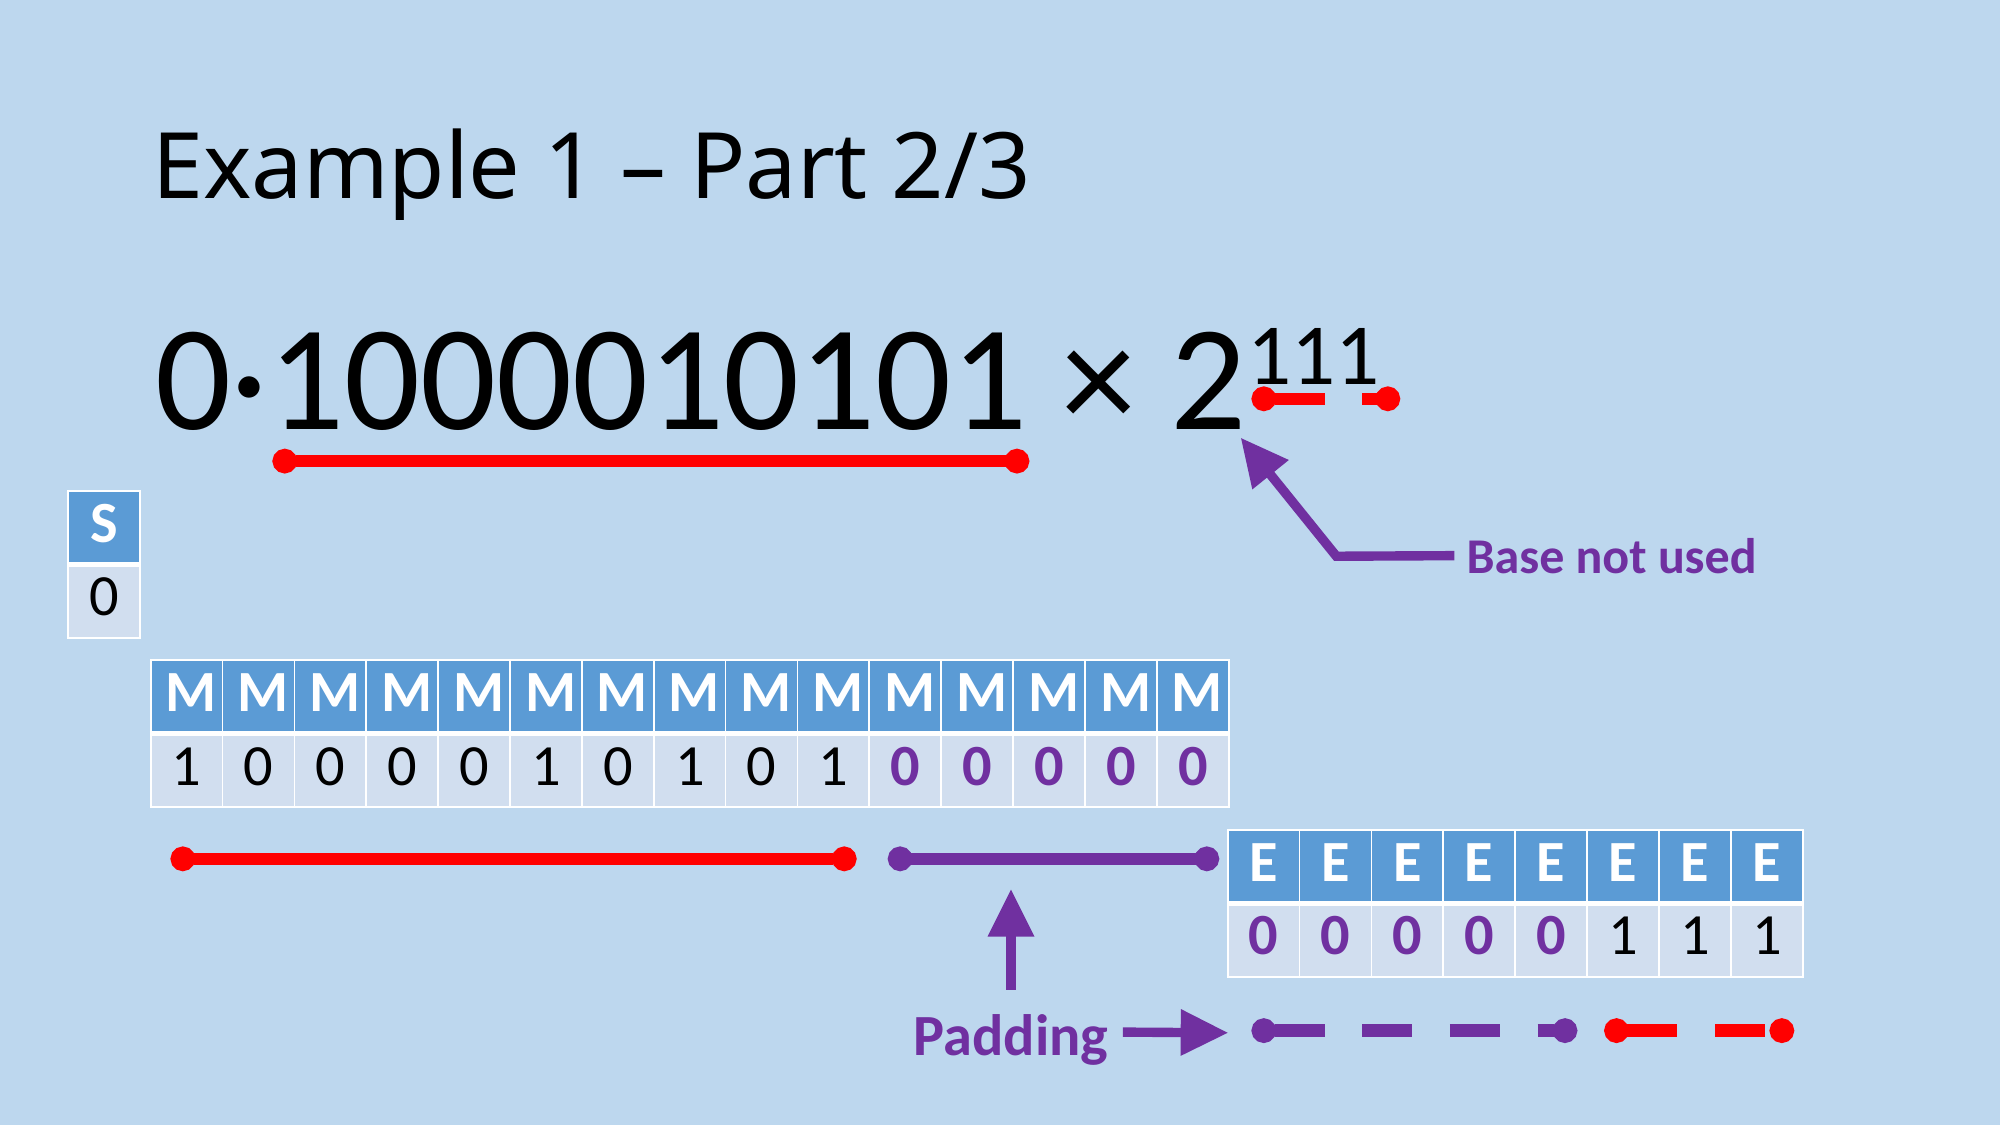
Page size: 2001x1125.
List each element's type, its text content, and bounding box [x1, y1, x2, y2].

table_header E [1516, 831, 1586, 901]
table_cell 1 [1732, 906, 1802, 976]
table_header M [726, 661, 797, 731]
table_cell 0 [1372, 906, 1442, 976]
table_header M [798, 661, 868, 731]
text_box 0·1000010101 × 2111 [140, 272, 1803, 468]
table_cell 0 [726, 736, 797, 806]
table_cell 0 [870, 736, 940, 806]
table_header M [295, 661, 365, 731]
text_box Padding [899, 989, 1123, 1075]
table_cell 0 [69, 567, 139, 637]
table_header E [1660, 831, 1730, 901]
table_header M [367, 661, 437, 731]
table_header E [1372, 831, 1442, 901]
table_header M [1158, 661, 1228, 731]
table_header E [1300, 831, 1371, 901]
table_cell 0 [1229, 906, 1299, 976]
table_cell 0 [295, 736, 365, 806]
table_cell 0 [1086, 736, 1156, 806]
table_header S [69, 492, 139, 562]
table_header M [870, 661, 940, 731]
table_header M [1014, 661, 1084, 731]
table_header M [152, 661, 222, 731]
table_header E [1229, 831, 1299, 901]
table_cell 0 [1516, 906, 1586, 976]
table_cell 0 [223, 736, 294, 806]
table_header M [511, 661, 581, 731]
table_cell 0 [1014, 736, 1084, 806]
table_header M [655, 661, 725, 731]
table_cell 1 [798, 736, 868, 806]
table_cell 0 [1300, 906, 1371, 976]
table_cell 1 [511, 736, 581, 806]
text_box Base not used [1241, 438, 1785, 591]
table_header E [1732, 831, 1802, 901]
table_header E [1588, 831, 1658, 901]
table_header E [1444, 831, 1514, 901]
table_cell 1 [152, 736, 222, 806]
table_cell 0 [1444, 906, 1514, 976]
table_cell 0 [439, 736, 509, 806]
table_cell 0 [367, 736, 437, 806]
table_header M [223, 661, 294, 731]
table_cell 0 [942, 736, 1012, 806]
table_cell 0 [583, 736, 653, 806]
table_header M [583, 661, 653, 731]
table_cell 1 [1588, 906, 1658, 976]
table_header M [439, 661, 509, 731]
title Example 1 – Part 2/3 [137, 59, 1863, 278]
table_cell 1 [655, 736, 725, 806]
table_cell 1 [1660, 906, 1730, 976]
table_header M [942, 661, 1012, 731]
table_cell 0 [1158, 736, 1228, 806]
table_header M [1086, 661, 1156, 731]
